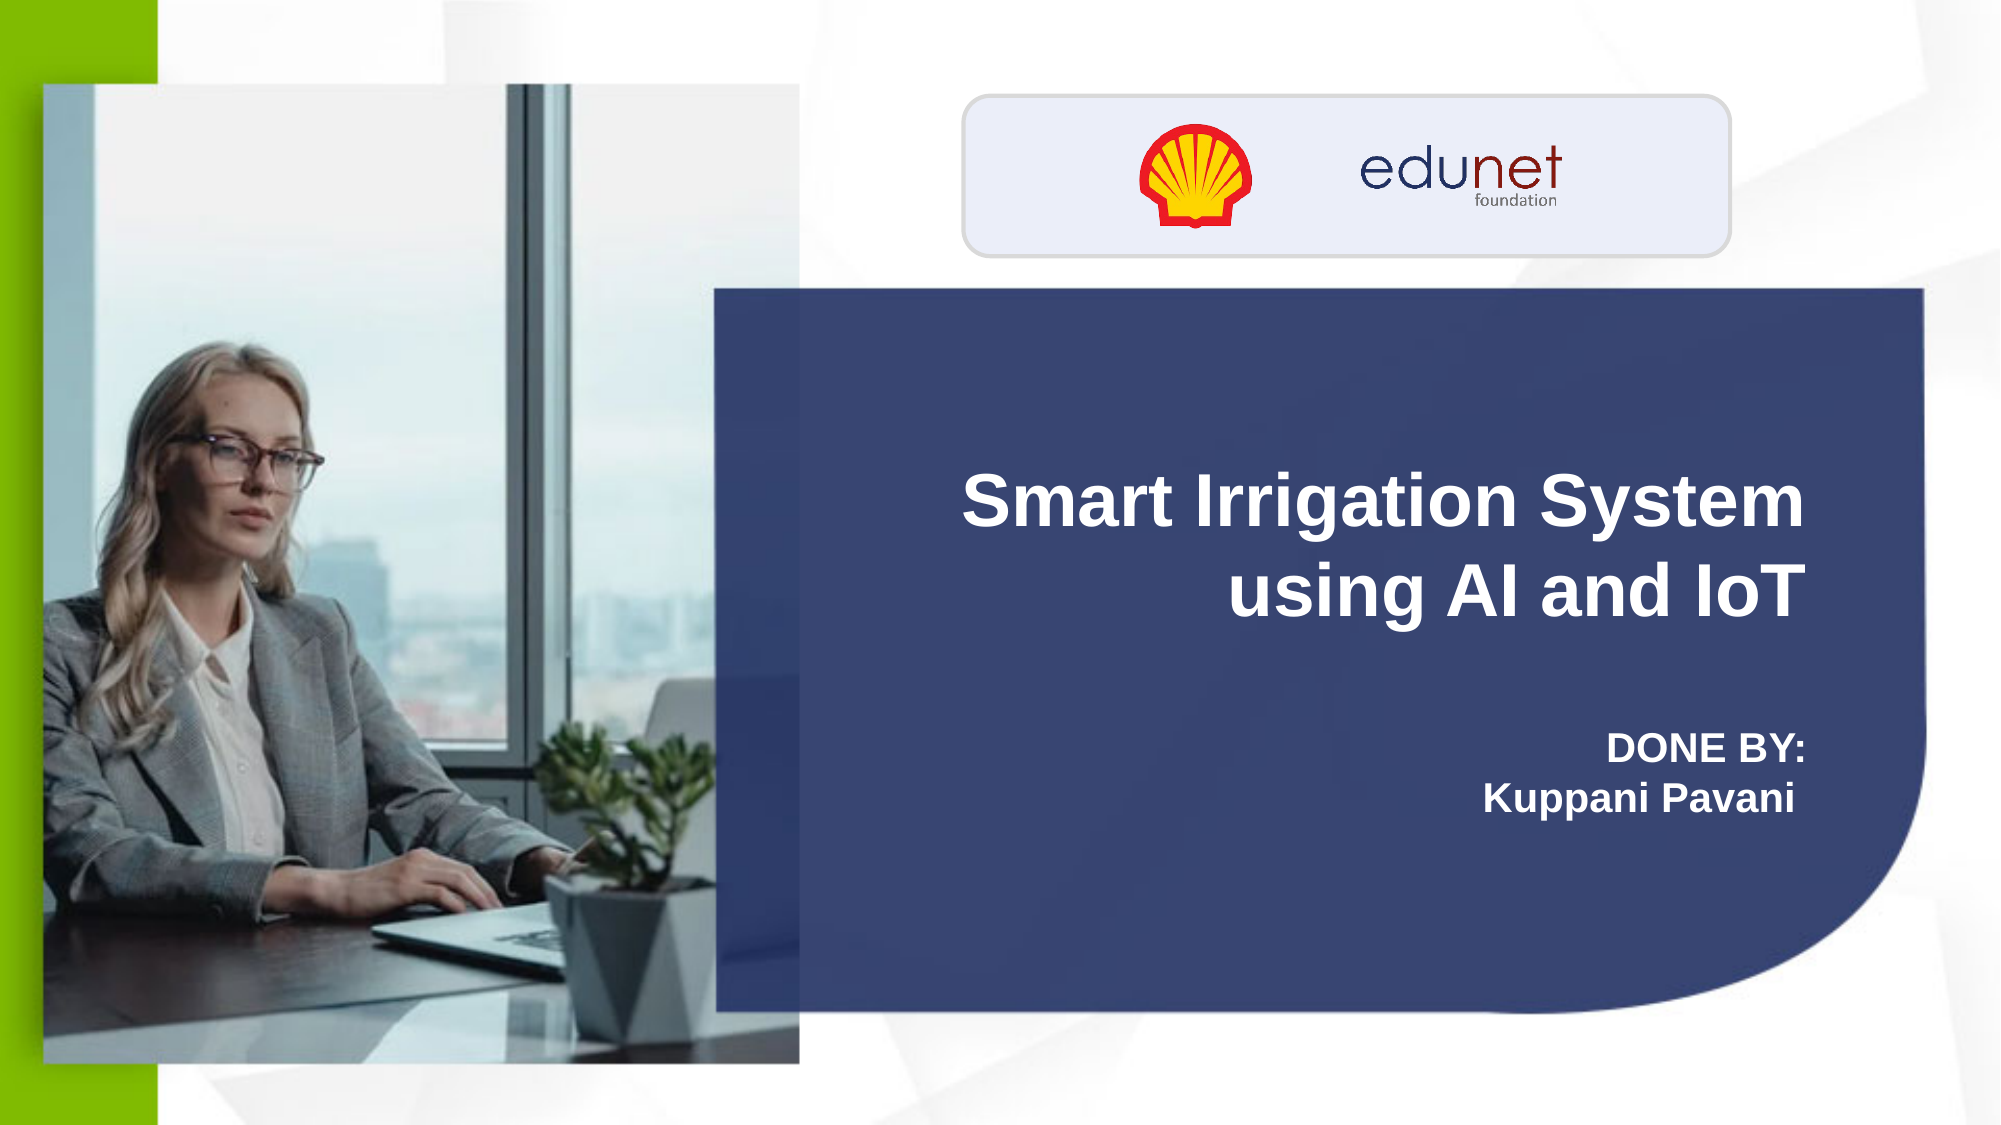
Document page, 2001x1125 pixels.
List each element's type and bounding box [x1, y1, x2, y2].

picture [0, 0, 2000, 1125]
text_box [1130, 121, 1564, 231]
